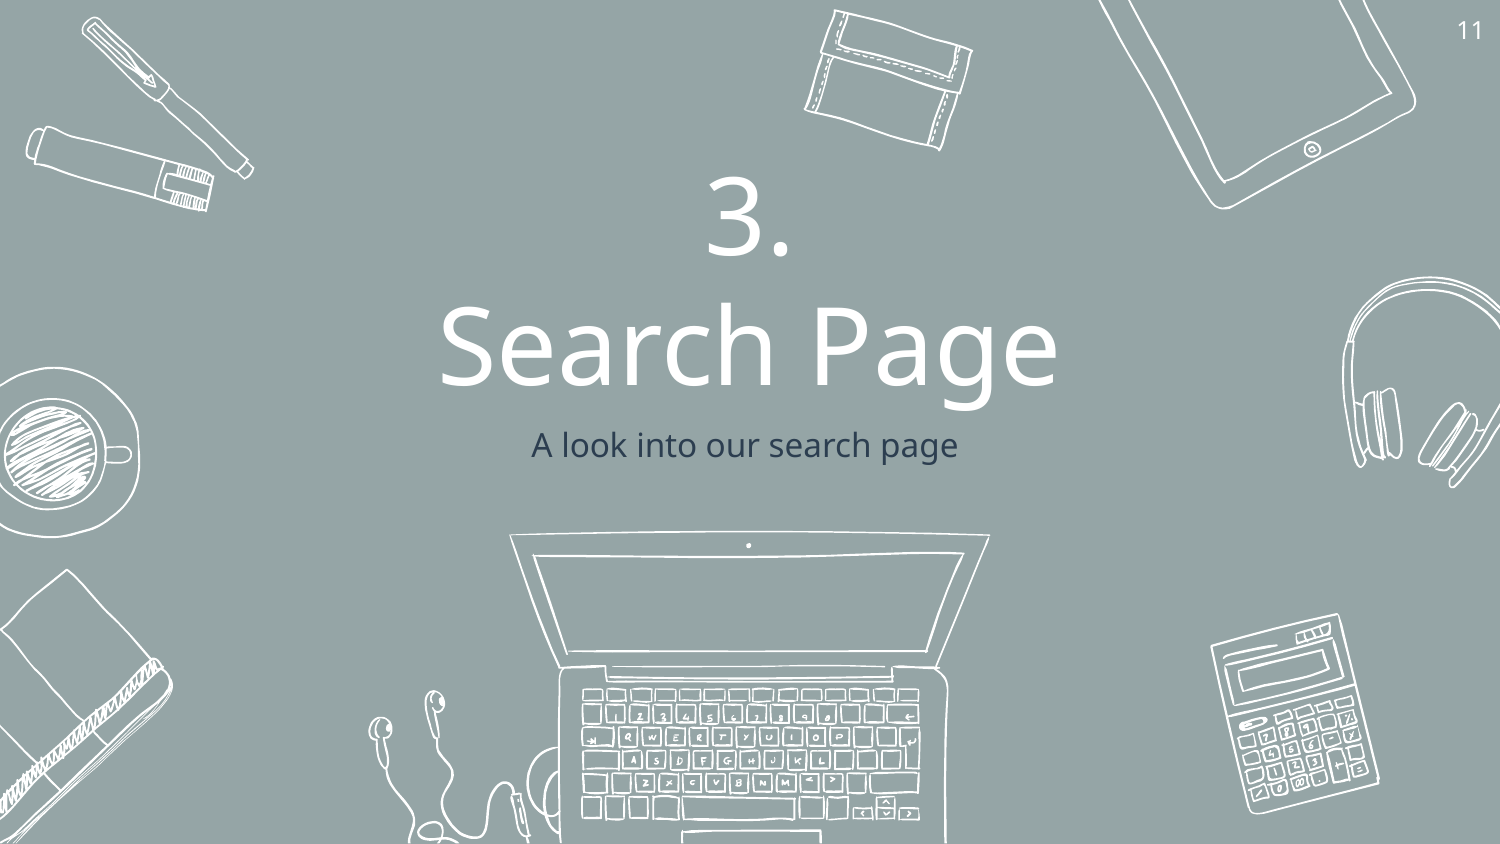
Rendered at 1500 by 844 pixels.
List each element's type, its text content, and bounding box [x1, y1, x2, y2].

slide_number ‹#› [1435, 0, 1500, 53]
subtitle A look into our search page [255, 409, 1245, 541]
title 3. Search Page [255, 231, 1245, 409]
